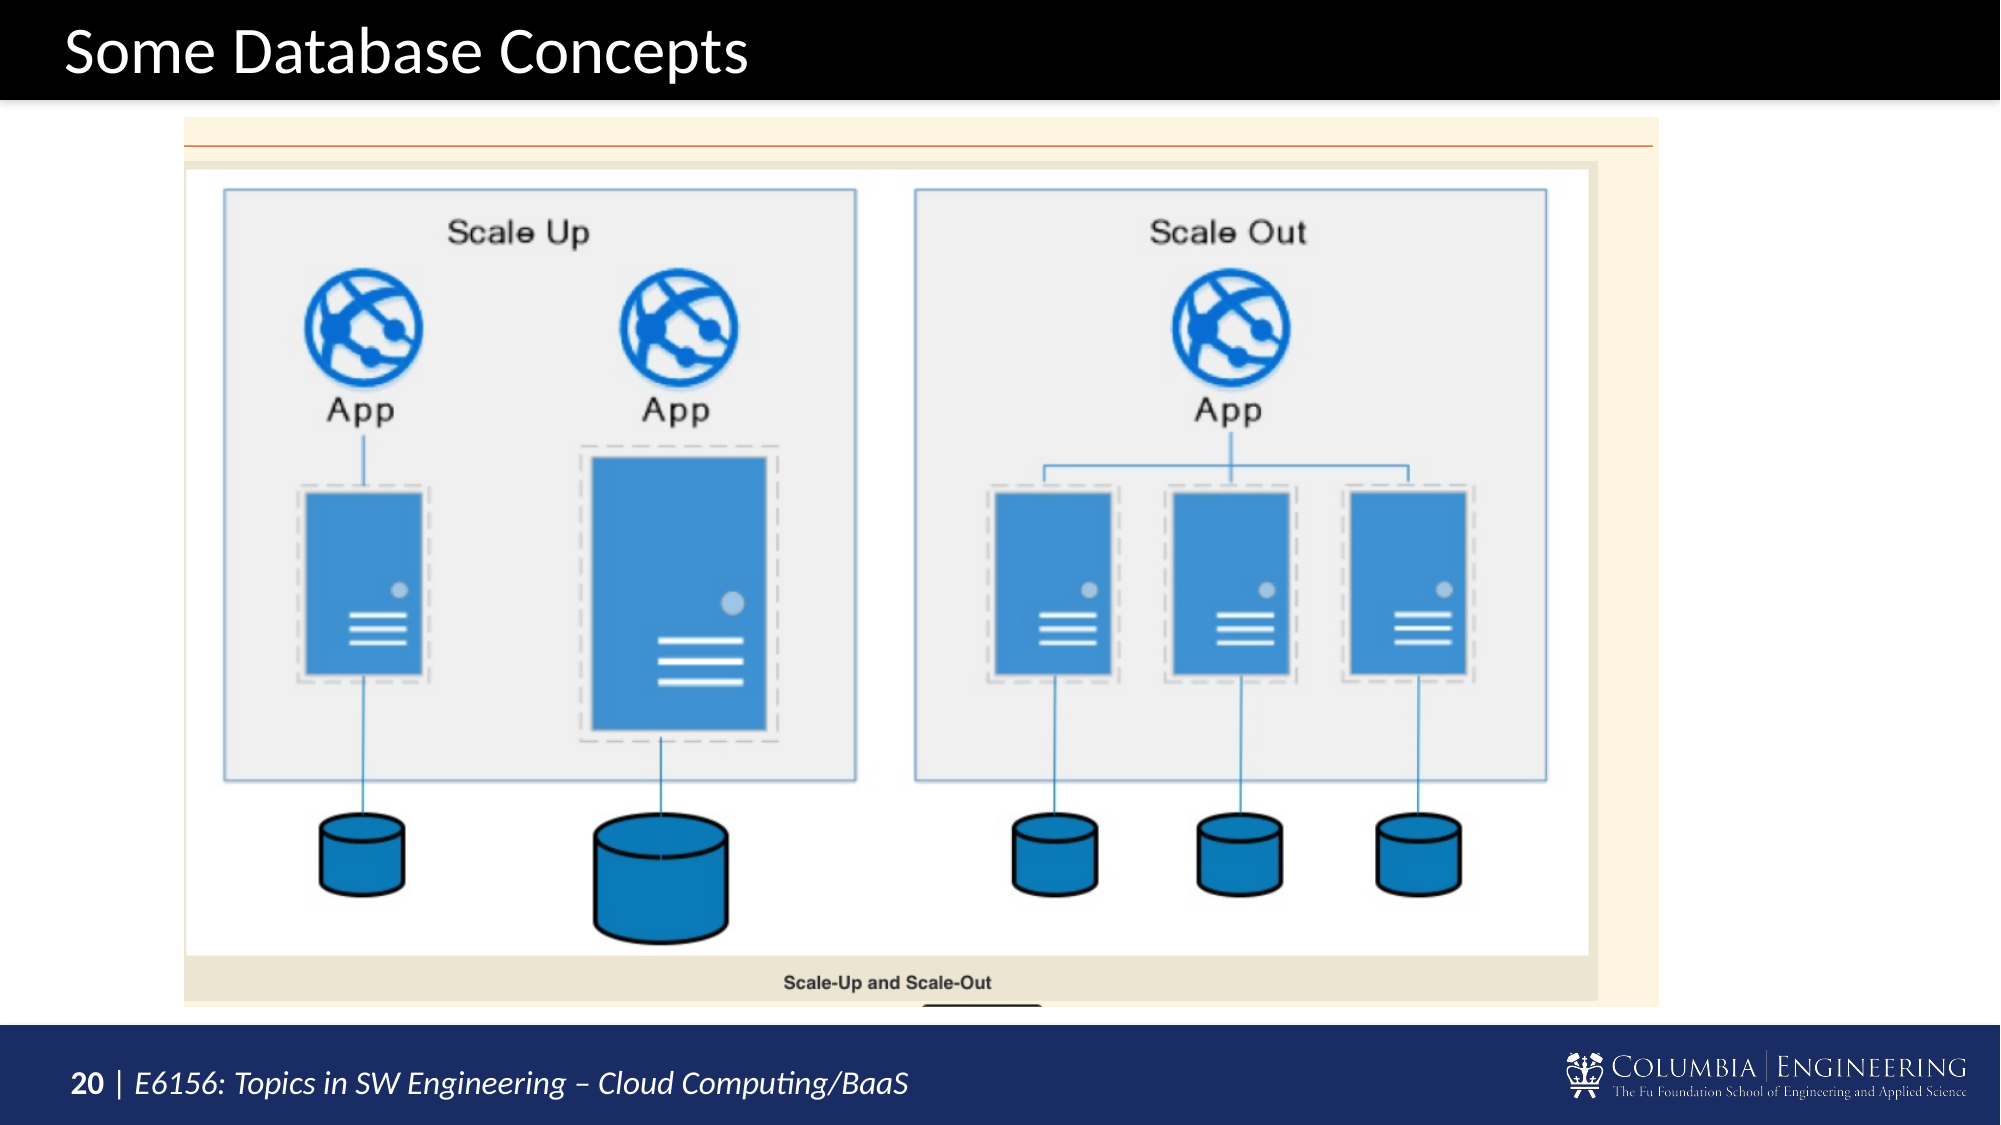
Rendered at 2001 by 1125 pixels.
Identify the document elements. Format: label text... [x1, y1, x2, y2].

text_box Some Database Concepts [49, 0, 1540, 95]
text_box 20 | E6156: Topics in SW Engineering – Cloud Computing/BaaS [55, 1027, 1540, 1109]
text_box [0, 0, 2000, 100]
picture [184, 117, 1659, 1007]
picture [1566, 1050, 1967, 1100]
text_box [0, 1025, 2000, 1125]
